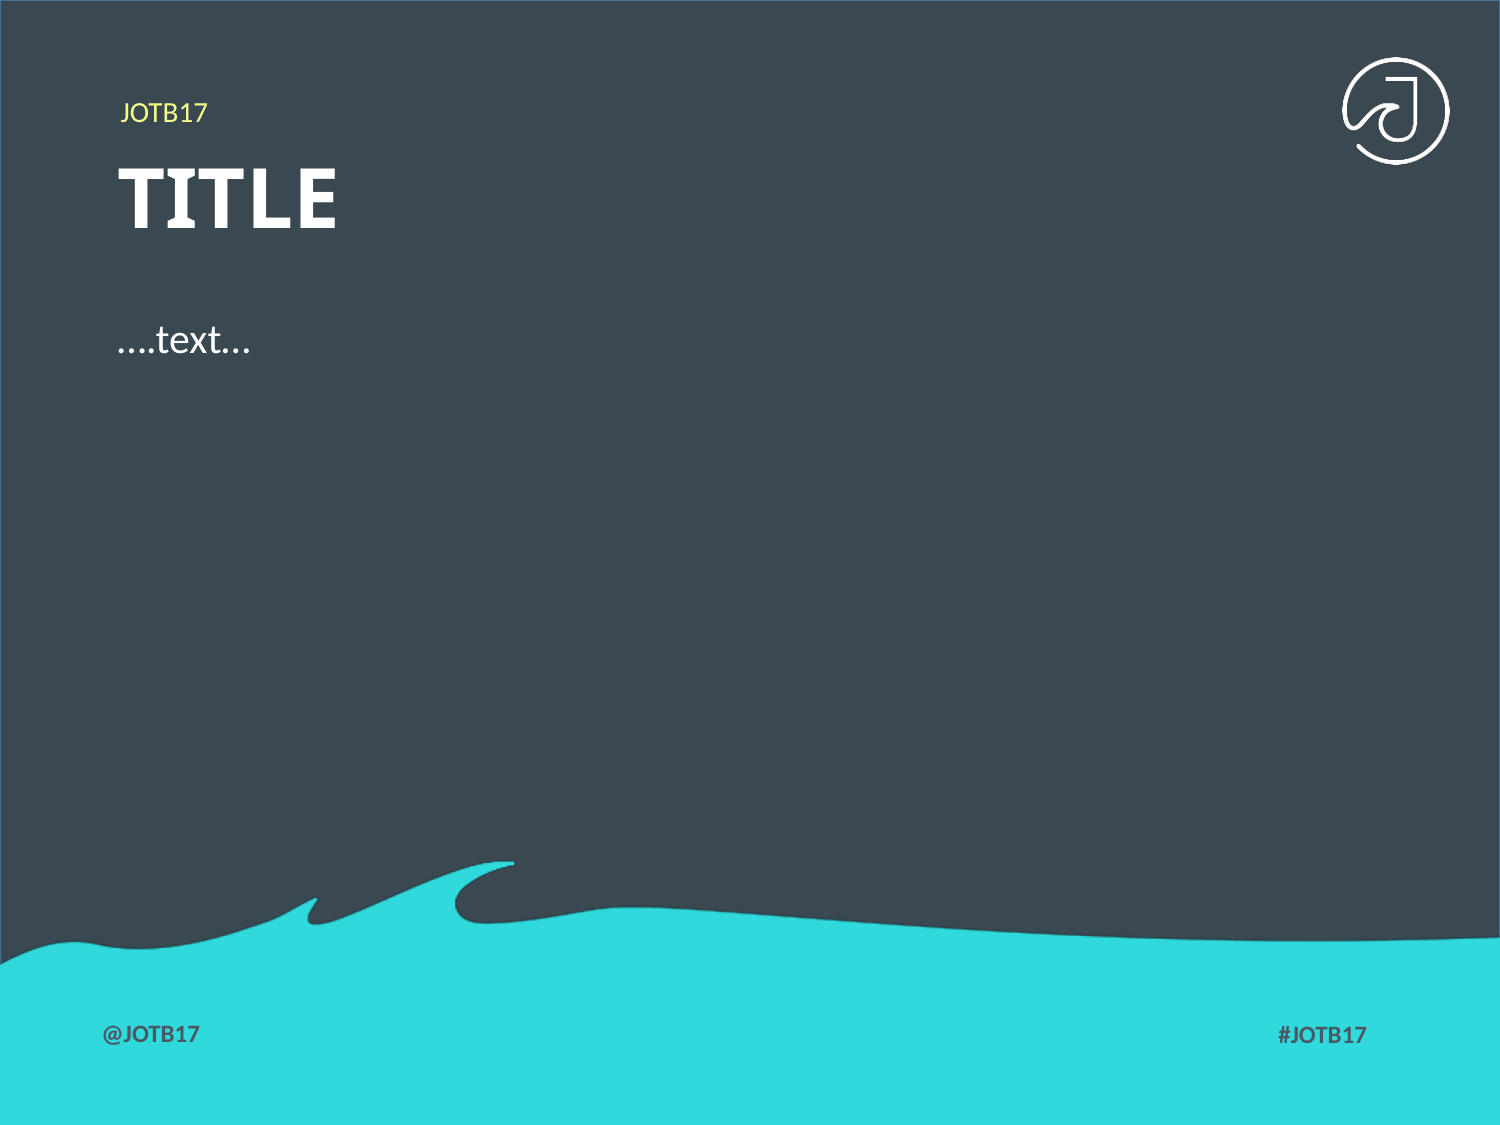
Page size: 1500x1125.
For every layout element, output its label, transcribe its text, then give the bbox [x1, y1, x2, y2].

picture [0, 860, 1500, 1125]
list ….text… [102, 310, 1363, 897]
title TITLE [102, 146, 1275, 255]
picture [1342, 57, 1450, 165]
subtitle JOTB17 [105, 90, 575, 146]
